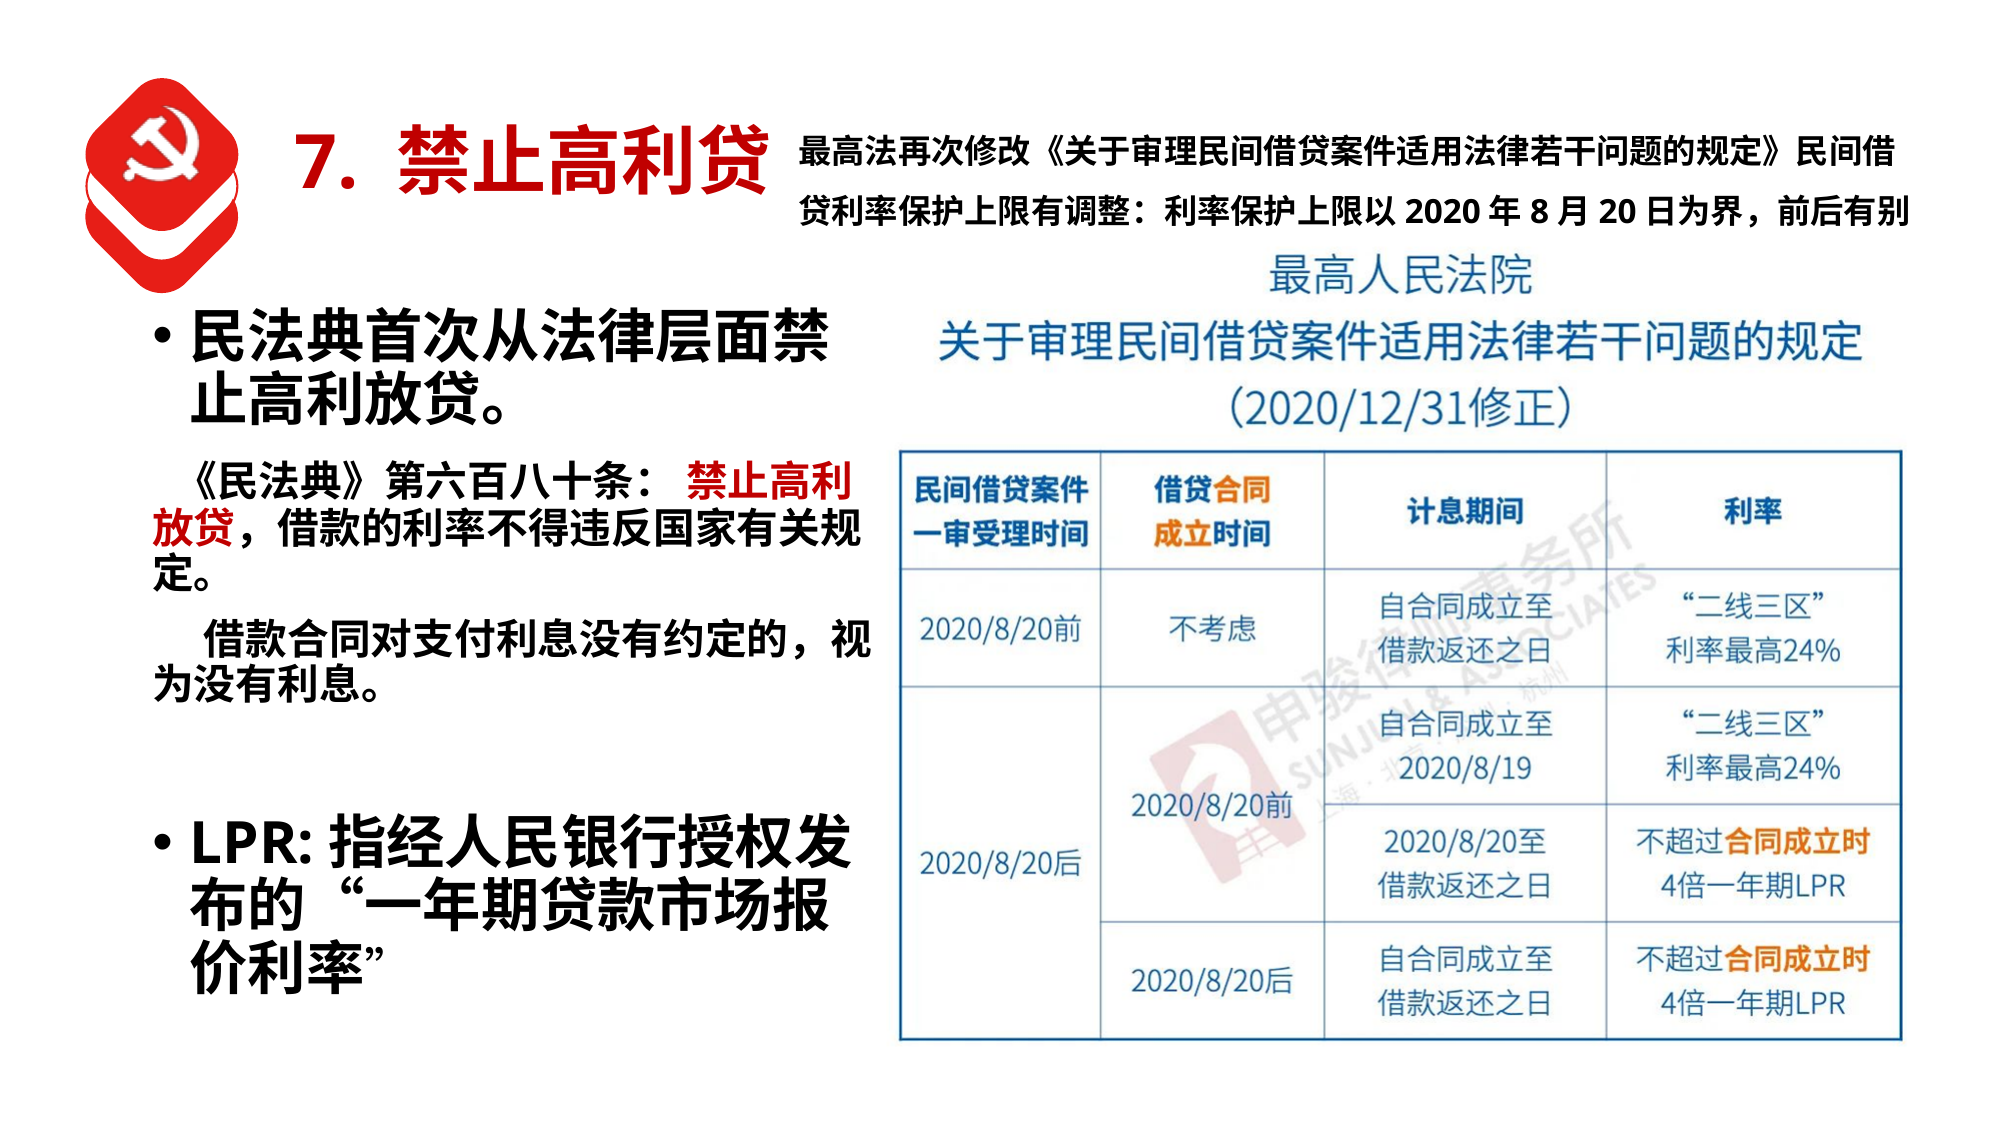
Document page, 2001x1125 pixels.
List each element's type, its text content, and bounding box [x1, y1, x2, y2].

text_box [98, 91, 225, 280]
picture [871, 231, 1930, 1061]
title 7. 禁止高利贷 [279, 116, 808, 256]
text_box 最高法再次修改《关于审理民间借贷案件适用法律若干问题的规定》民间借贷利率保护上限有调整：利率保护上限以2020年8月20日为界，前后有别 [783, 102, 1942, 238]
list 民法典首次从法律层面禁止高利放贷。 《民法典》第六百八十条： 禁止高利放贷，借款的利率不得违反国家有关规定。 借款合同对支付利息没有约定的，视为没有利息。 LPR:指经人民银行授权发布的“一年期贷款市场报价利率” [137, 299, 871, 1014]
